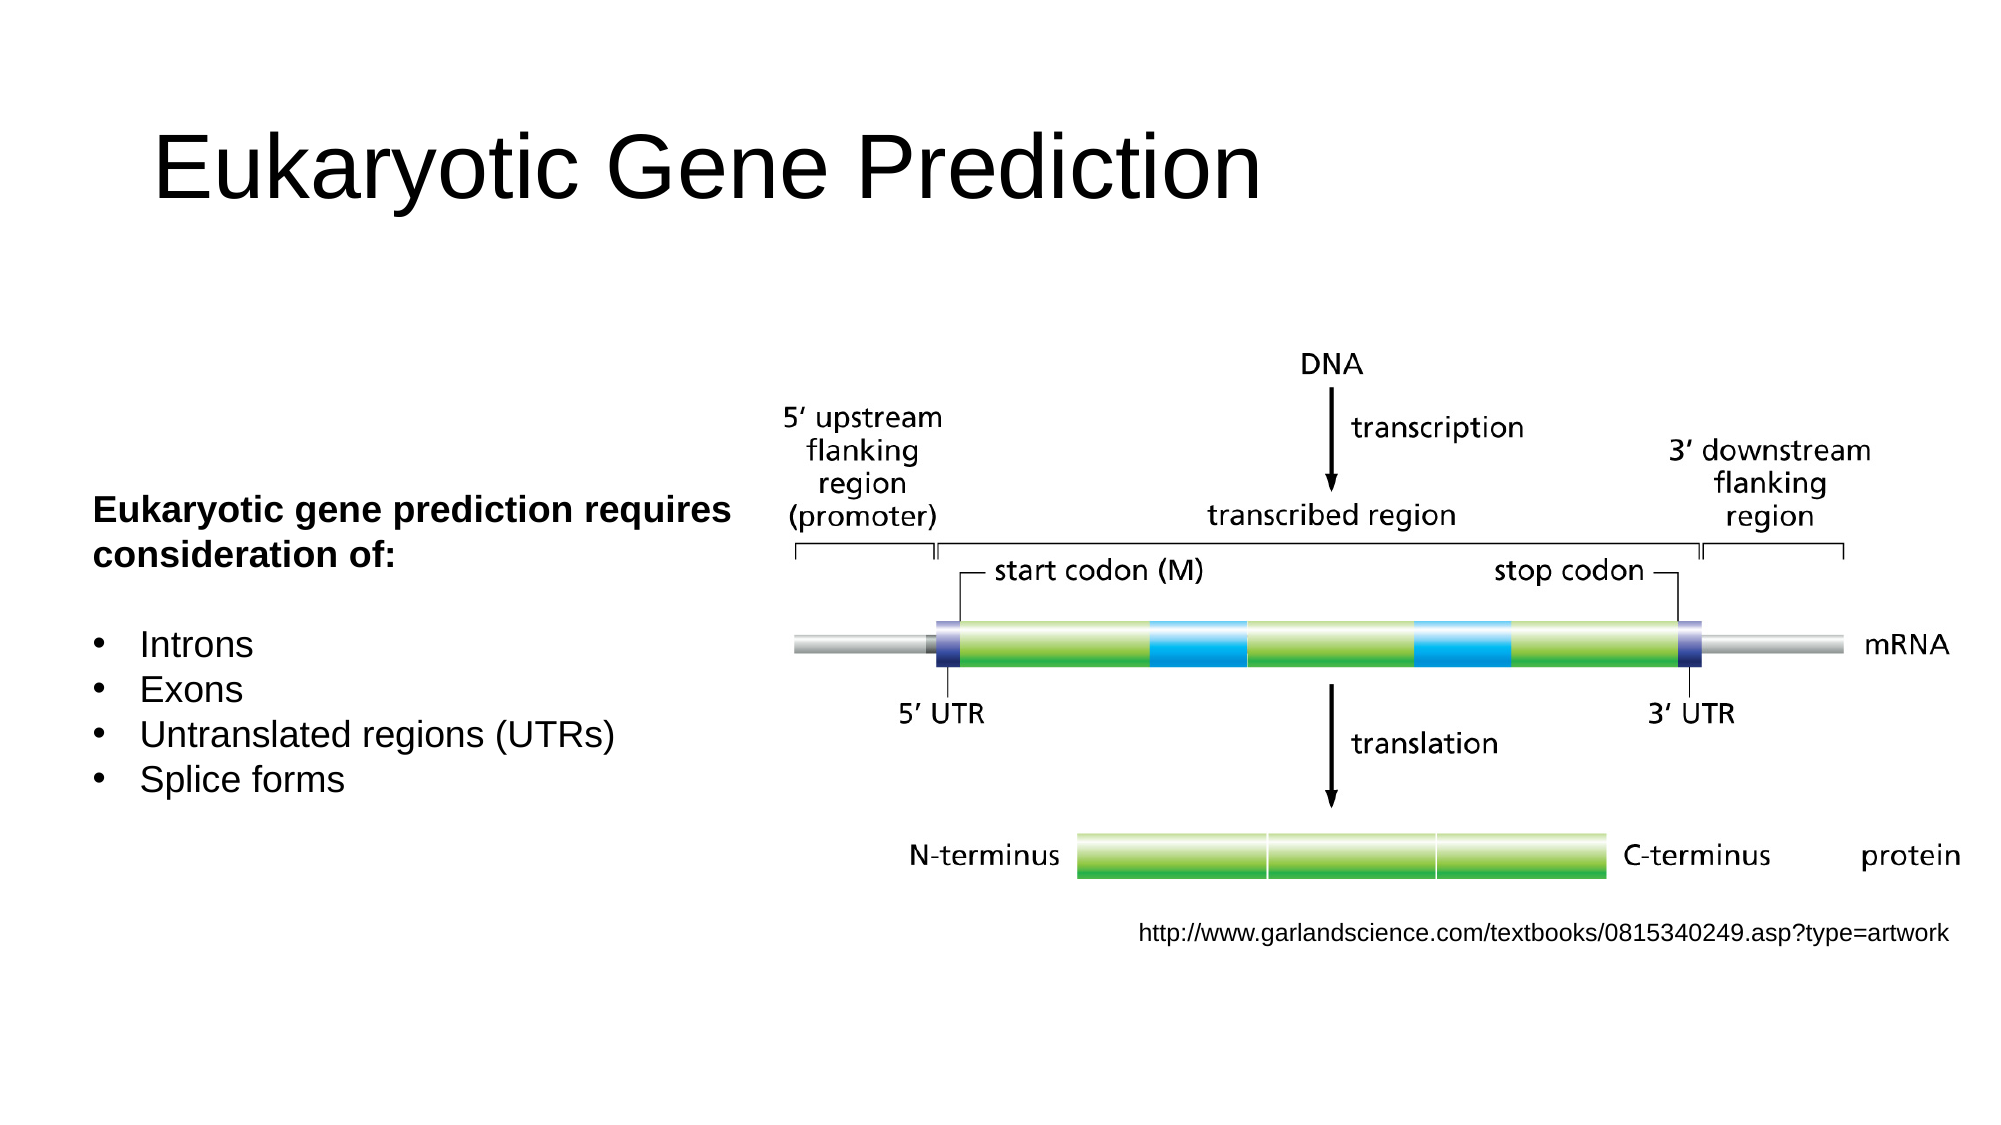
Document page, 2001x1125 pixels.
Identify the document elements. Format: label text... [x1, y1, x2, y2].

text_box Eukaryotic gene prediction requires consideration of: Introns Exons Untranslated regions (UTRs) Splice forms [78, 477, 782, 808]
title Eukaryotic Gene Prediction [137, 59, 1863, 278]
picture [782, 353, 1961, 879]
text_box http://www.garlandscience.com/textbooks/0815340249.asp?type=artwork [1123, 909, 2000, 955]
